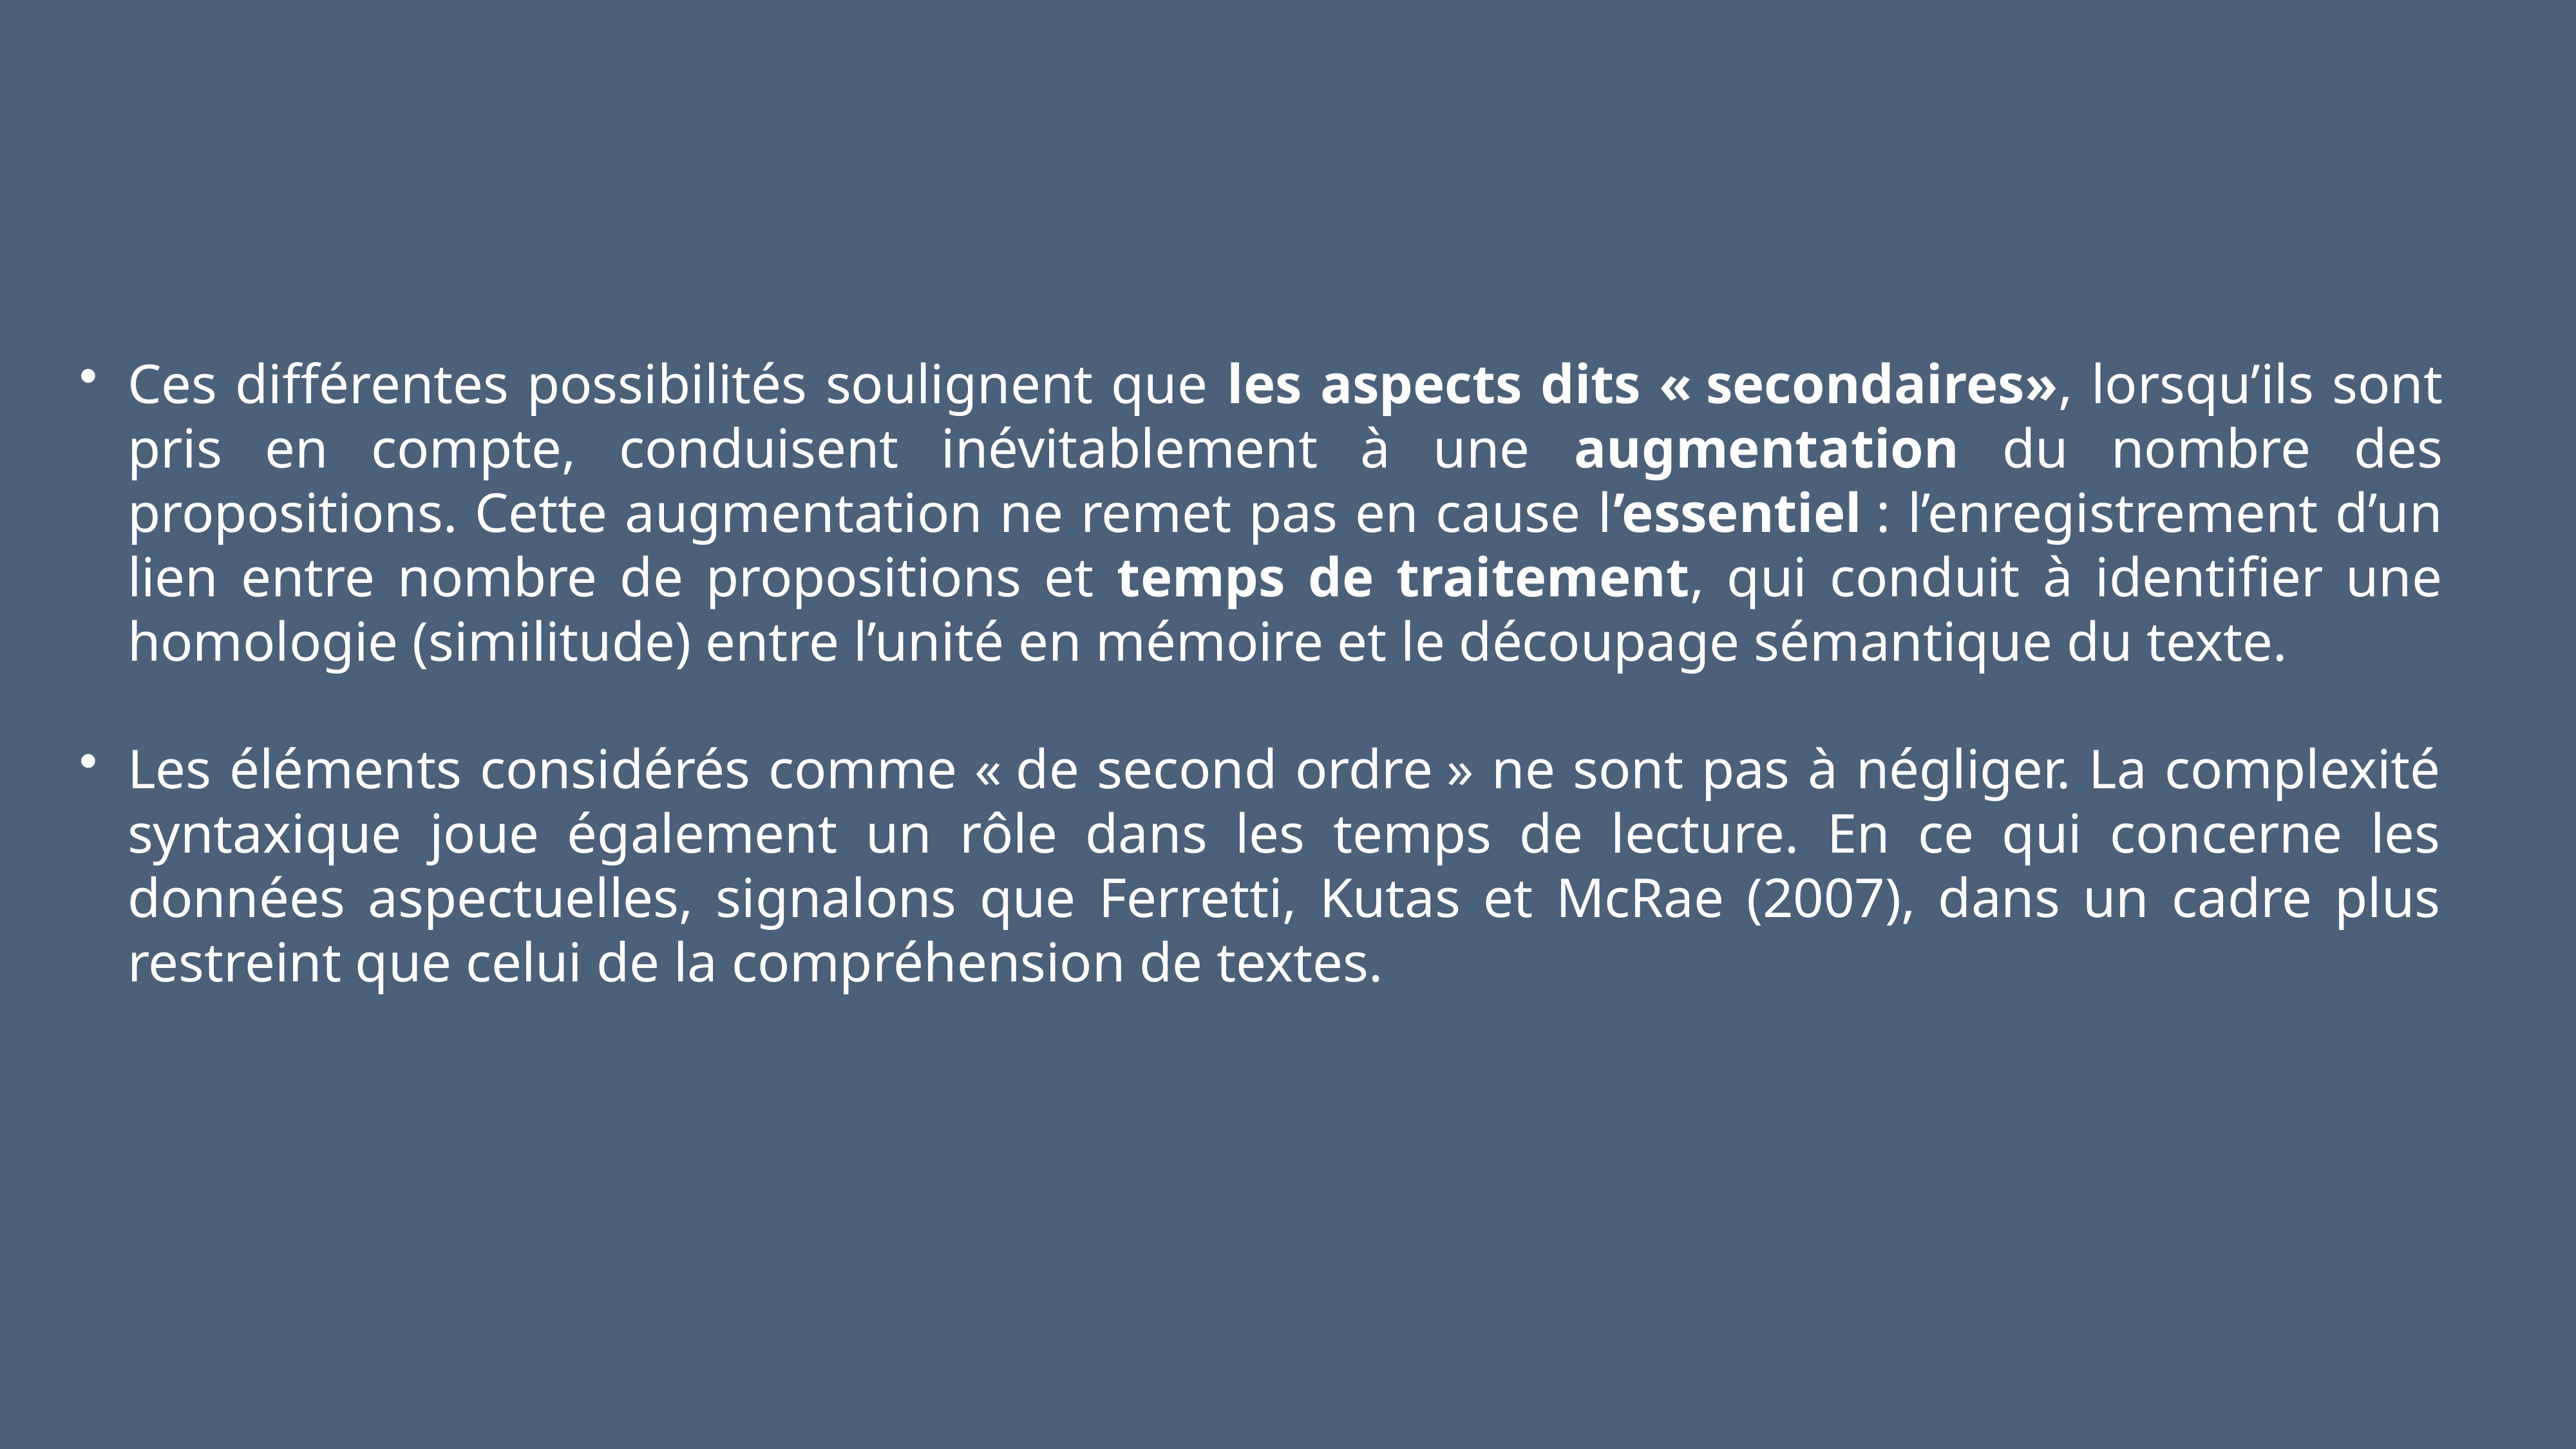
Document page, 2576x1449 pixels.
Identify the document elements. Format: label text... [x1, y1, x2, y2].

list Ces différentes possibilités soulignent que les aspects dits « secondaires», lorsqu’ils sont pris en compte, conduisent inévitablement à une augmentation du nombre des propositions. Cette augmentation ne remet pas en cause l’essentiel : l’enregistrement d’un lien entre nombre de propositions et temps de traitement, qui conduit à identifier une homologie (similitude) entre l’unité en mémoire et le découpage sémantique du texte. Les éléments considérés comme « de second ordre » ne sont pas à négliger. La complexité syntaxique joue également un rôle dans les temps de lecture. En ce qui concerne les données aspectuelles, signalons que Ferretti, Kutas et McRae (2007), dans un cadre plus restreint que celui de la compréhension de textes. [73, 344, 2449, 1228]
